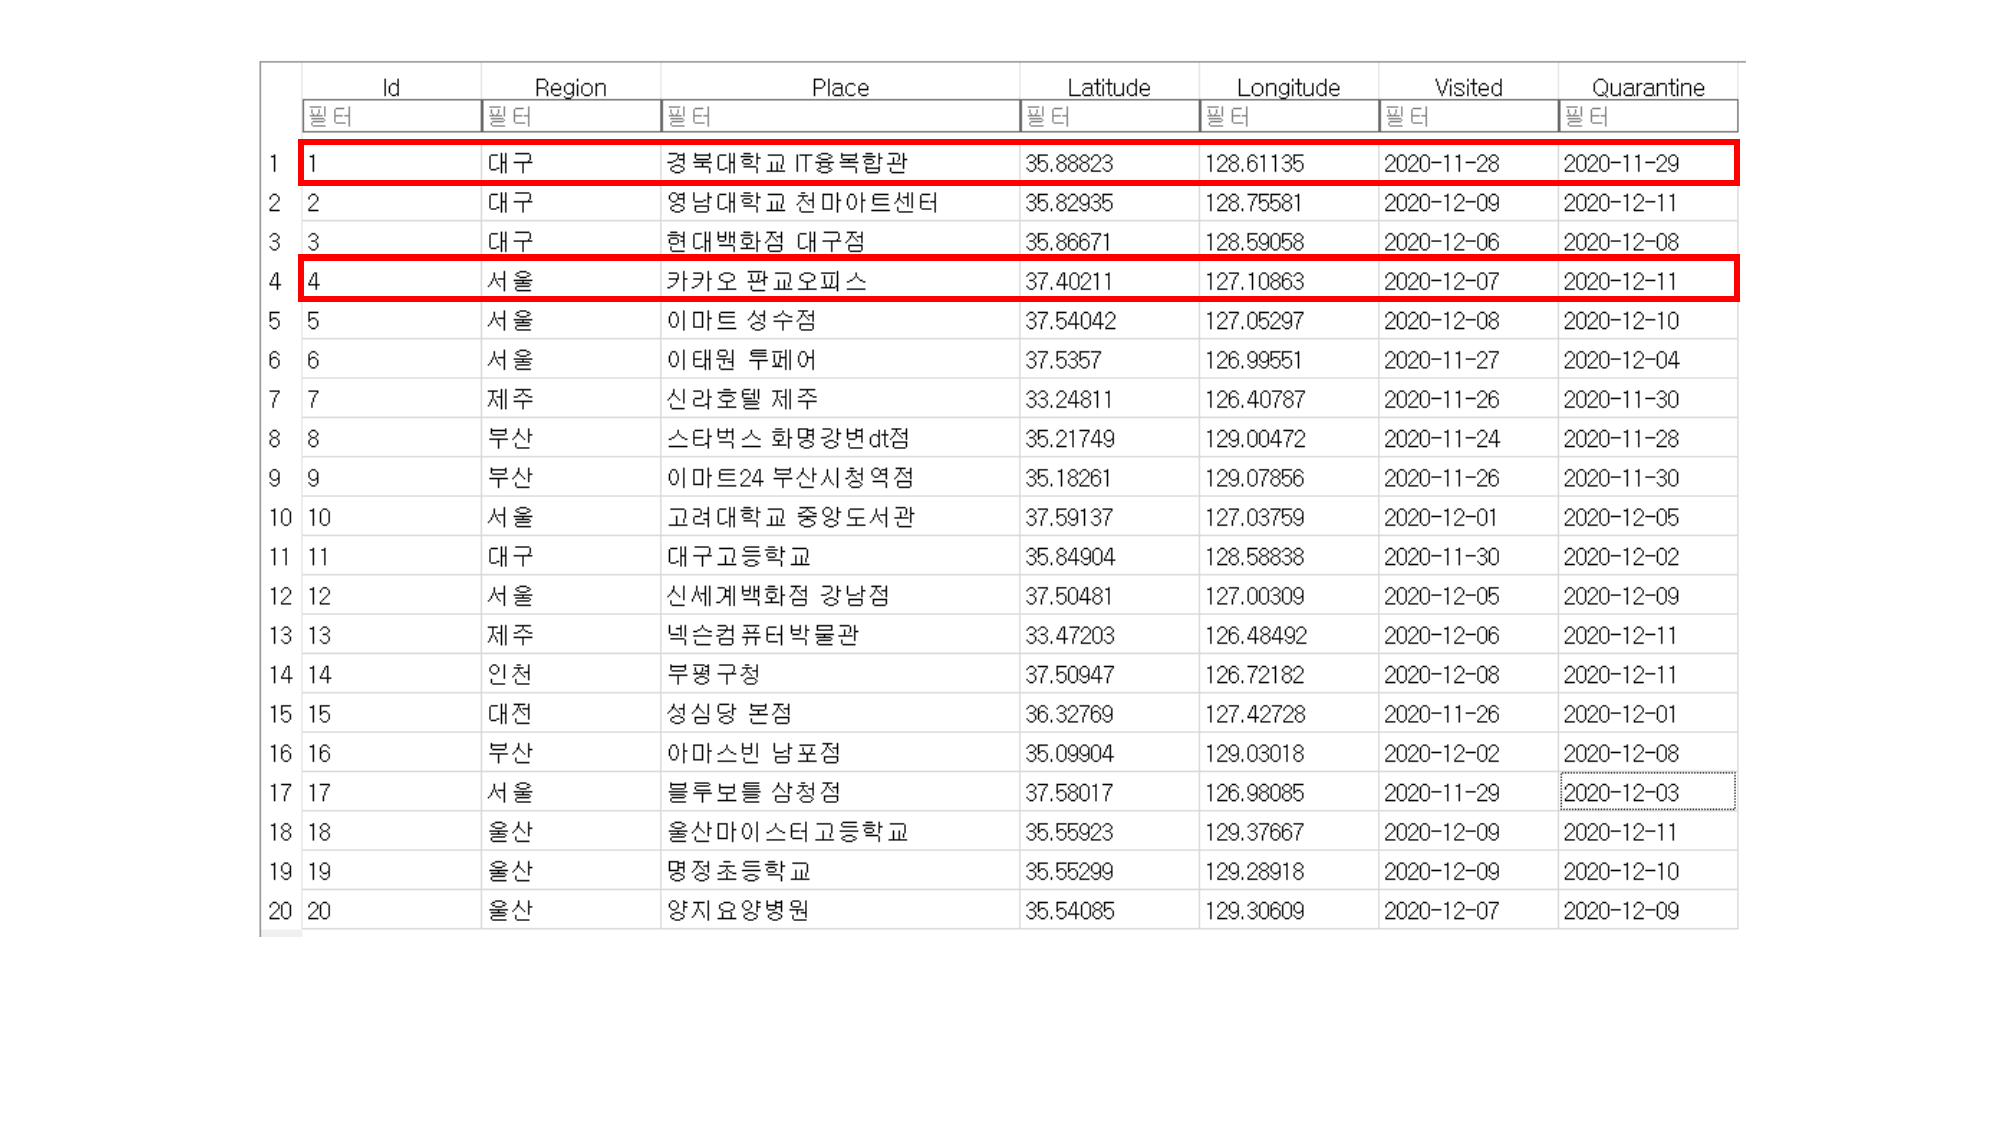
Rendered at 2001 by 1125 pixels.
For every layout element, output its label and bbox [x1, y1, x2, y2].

text_box [254, 57, 1746, 937]
